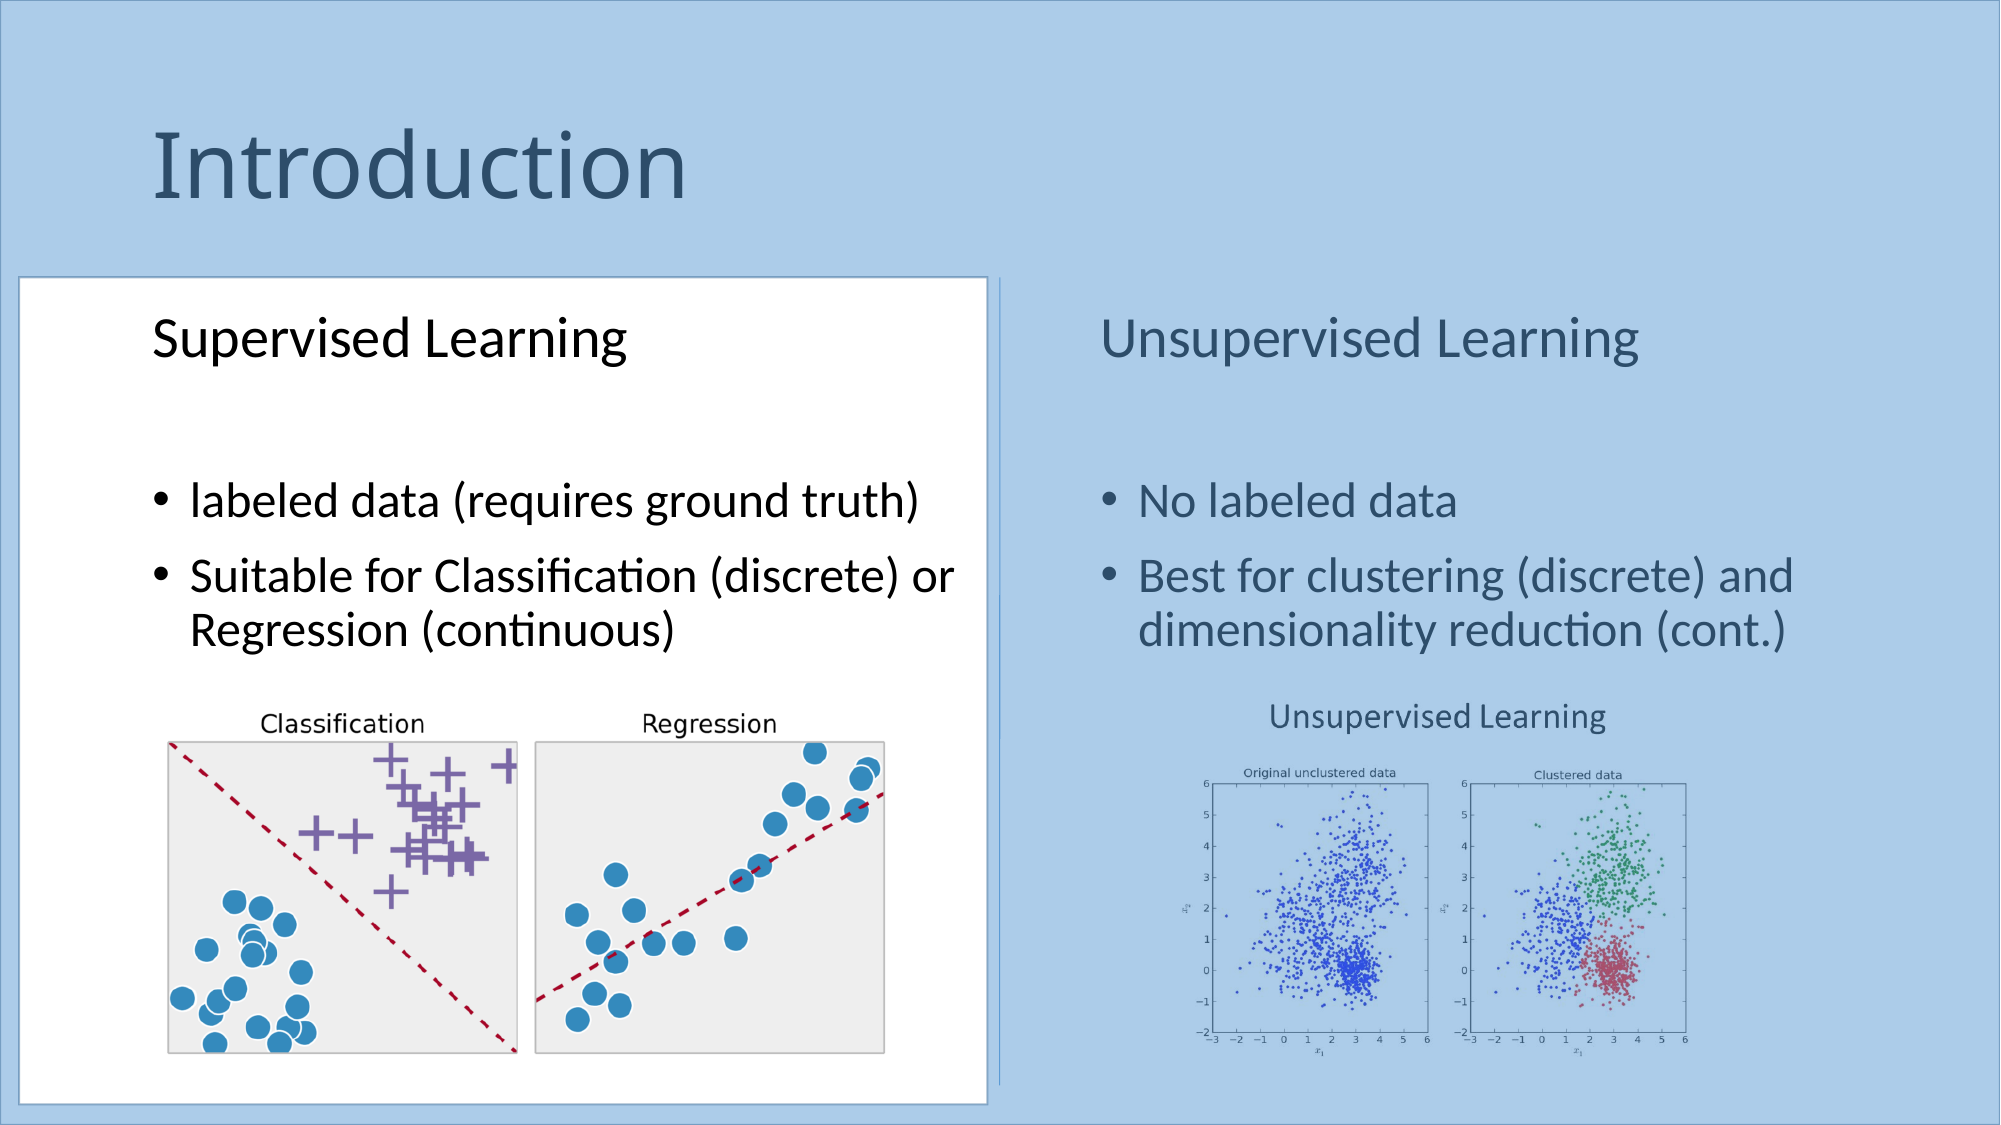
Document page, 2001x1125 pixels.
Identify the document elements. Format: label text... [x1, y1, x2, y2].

text_box [0, 0, 2000, 1125]
picture [1140, 688, 1735, 1074]
picture [149, 694, 902, 1071]
list Supervised Learning labeled data (requires ground truth) Suitable for Classification (discrete) or Regression (continuous) [137, 299, 986, 1014]
